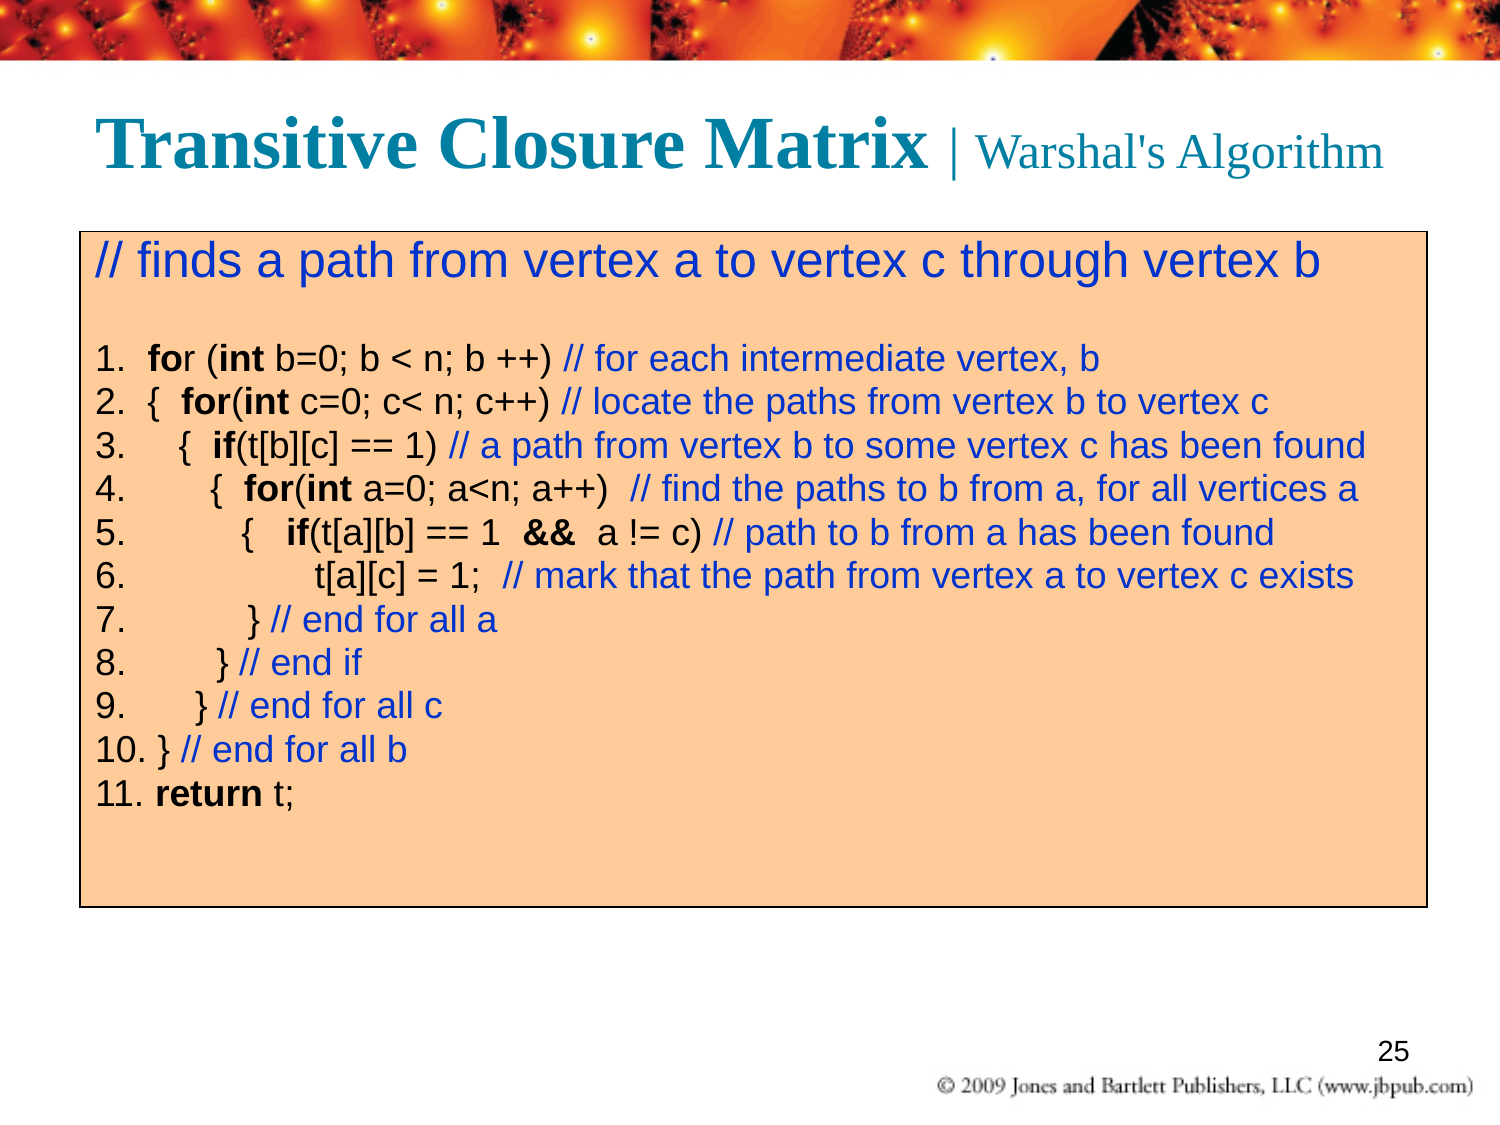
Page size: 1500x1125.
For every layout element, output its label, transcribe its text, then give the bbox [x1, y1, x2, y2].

picture [0, 0, 1500, 1125]
title Transitive Closure Matrix | Warshal's Algorithm [79, 44, 1457, 233]
list // finds a path from vertex a to vertex c through vertex b 1. for (int b=0; b < n; b ++) // for each intermediate vertex, b 2. { for(int c=0; c< n; c++) // locate the paths from vertex b to vertex c 3. { if(t[b][c] == 1) // a path from vertex b to some vertex c has been found 4. { for(int a=0; a<n; a++) // find the paths to b from a, for all vertices a 5. { if(t[a][b] == 1 && a != c) // path to b from a has been found 6. t[a][c] = 1; // mark that the path from vertex a to vertex c exists } // end for all a } // end if } // end for all c 10. } // end for all b 11. return t; [79, 231, 1428, 908]
slide_number 25 [1074, 1024, 1426, 1103]
